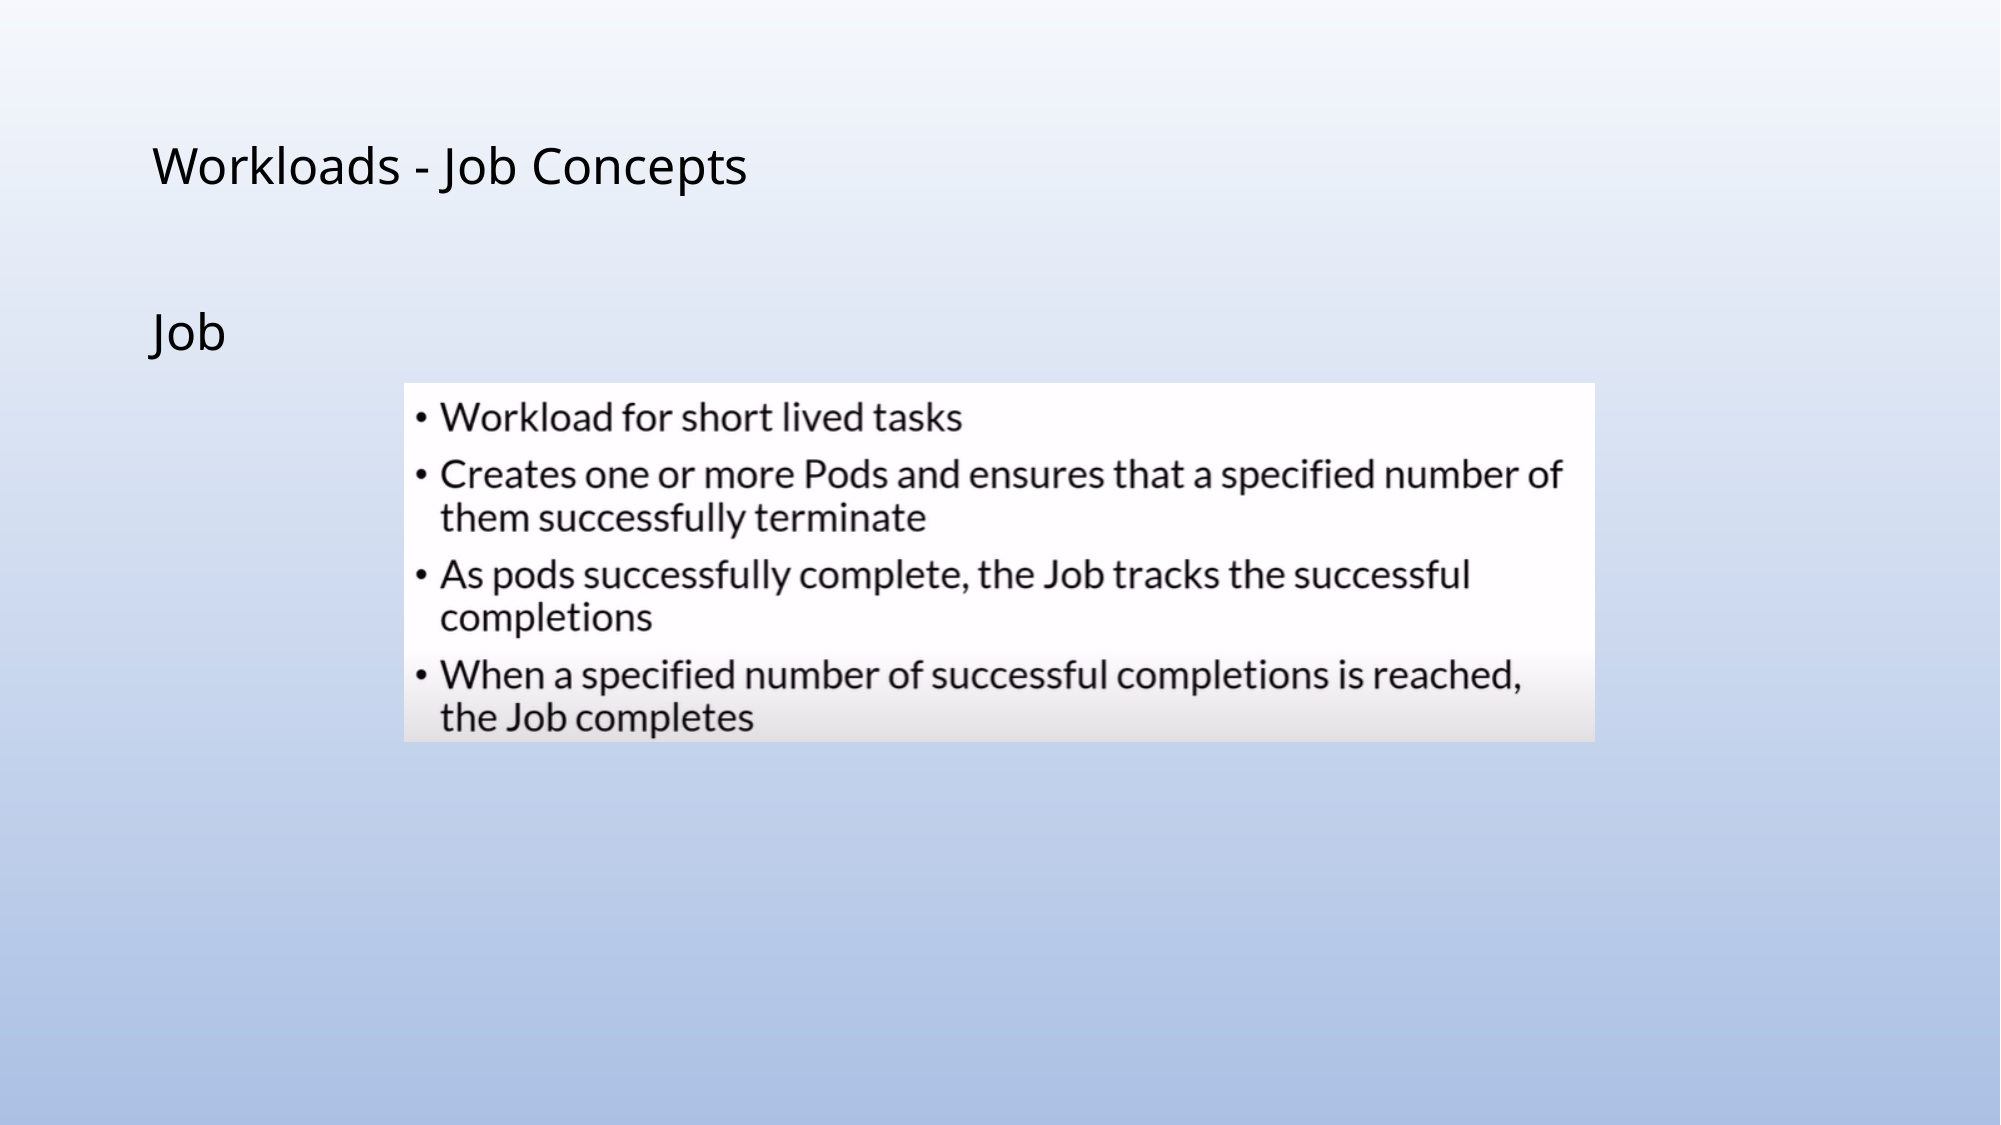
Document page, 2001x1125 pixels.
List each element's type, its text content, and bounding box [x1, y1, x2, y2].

list Job [137, 299, 1863, 1014]
picture [404, 383, 1595, 742]
title Workloads - Job Concepts [137, 59, 1863, 278]
